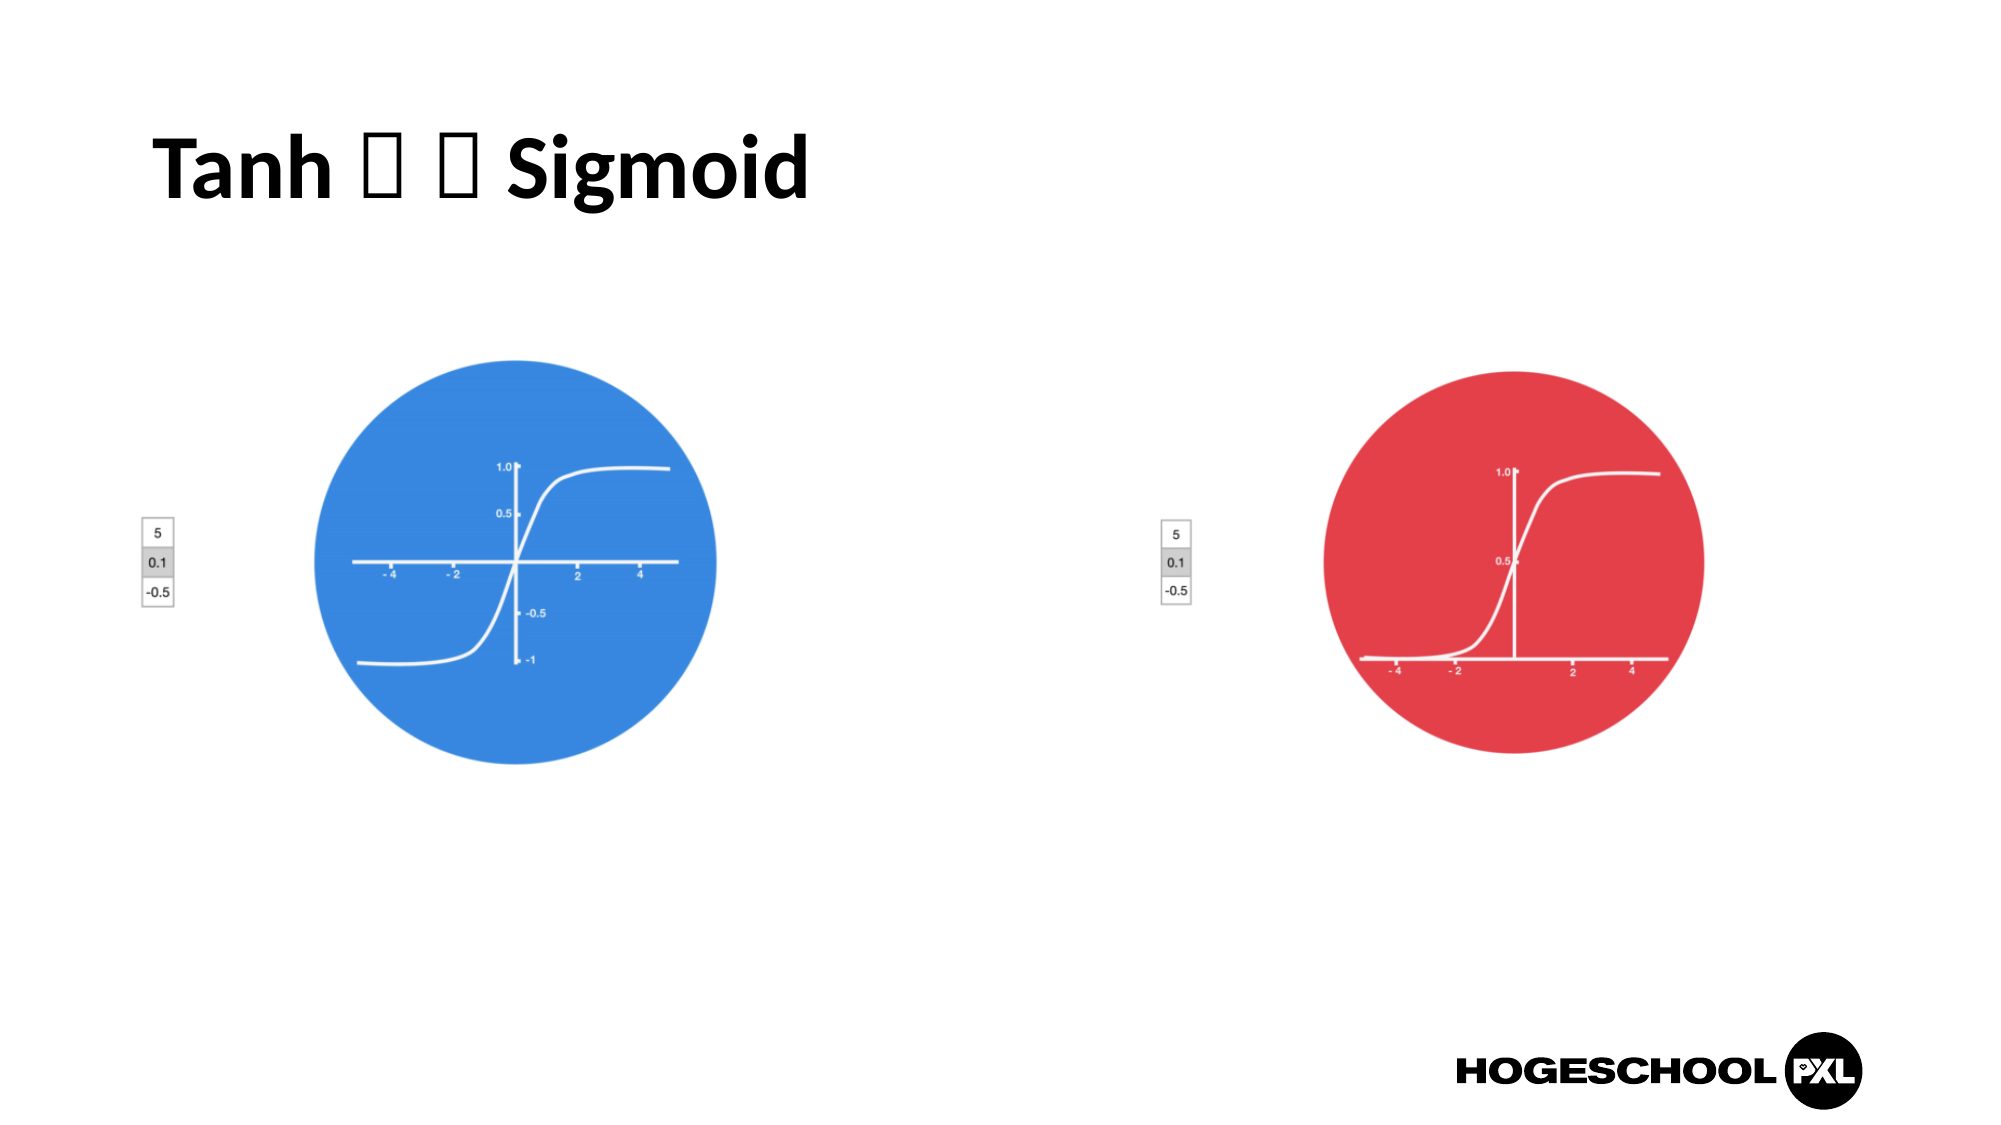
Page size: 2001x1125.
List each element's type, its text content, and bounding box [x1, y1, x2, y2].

picture [2, 359, 2000, 766]
title Tanh   Sigmoid [137, 59, 1863, 278]
